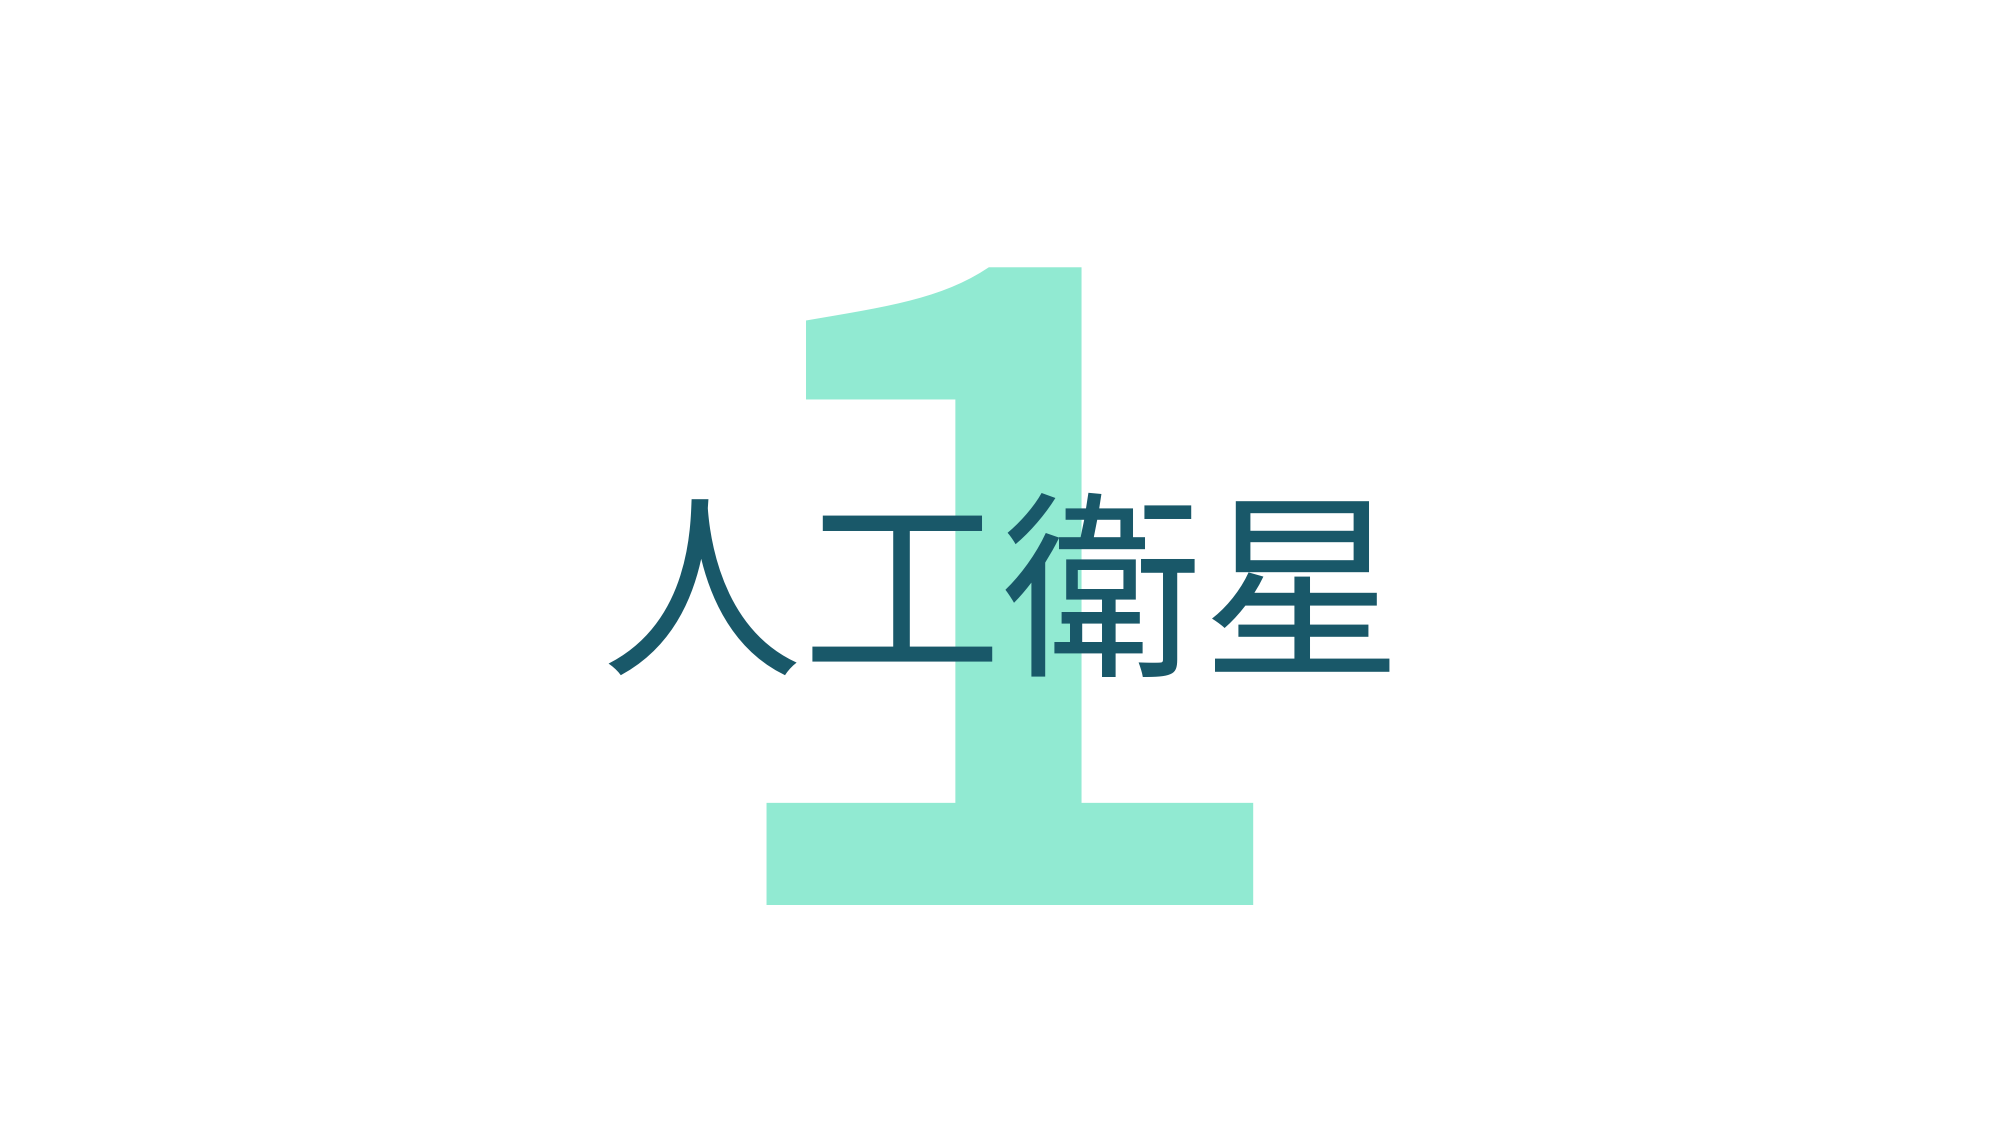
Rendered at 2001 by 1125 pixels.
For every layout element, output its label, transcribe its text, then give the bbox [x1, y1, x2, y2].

text_box １ [538, 39, 1473, 453]
text_box 人工衛星 [233, 453, 1773, 709]
text_box １ [538, 709, 1473, 1085]
